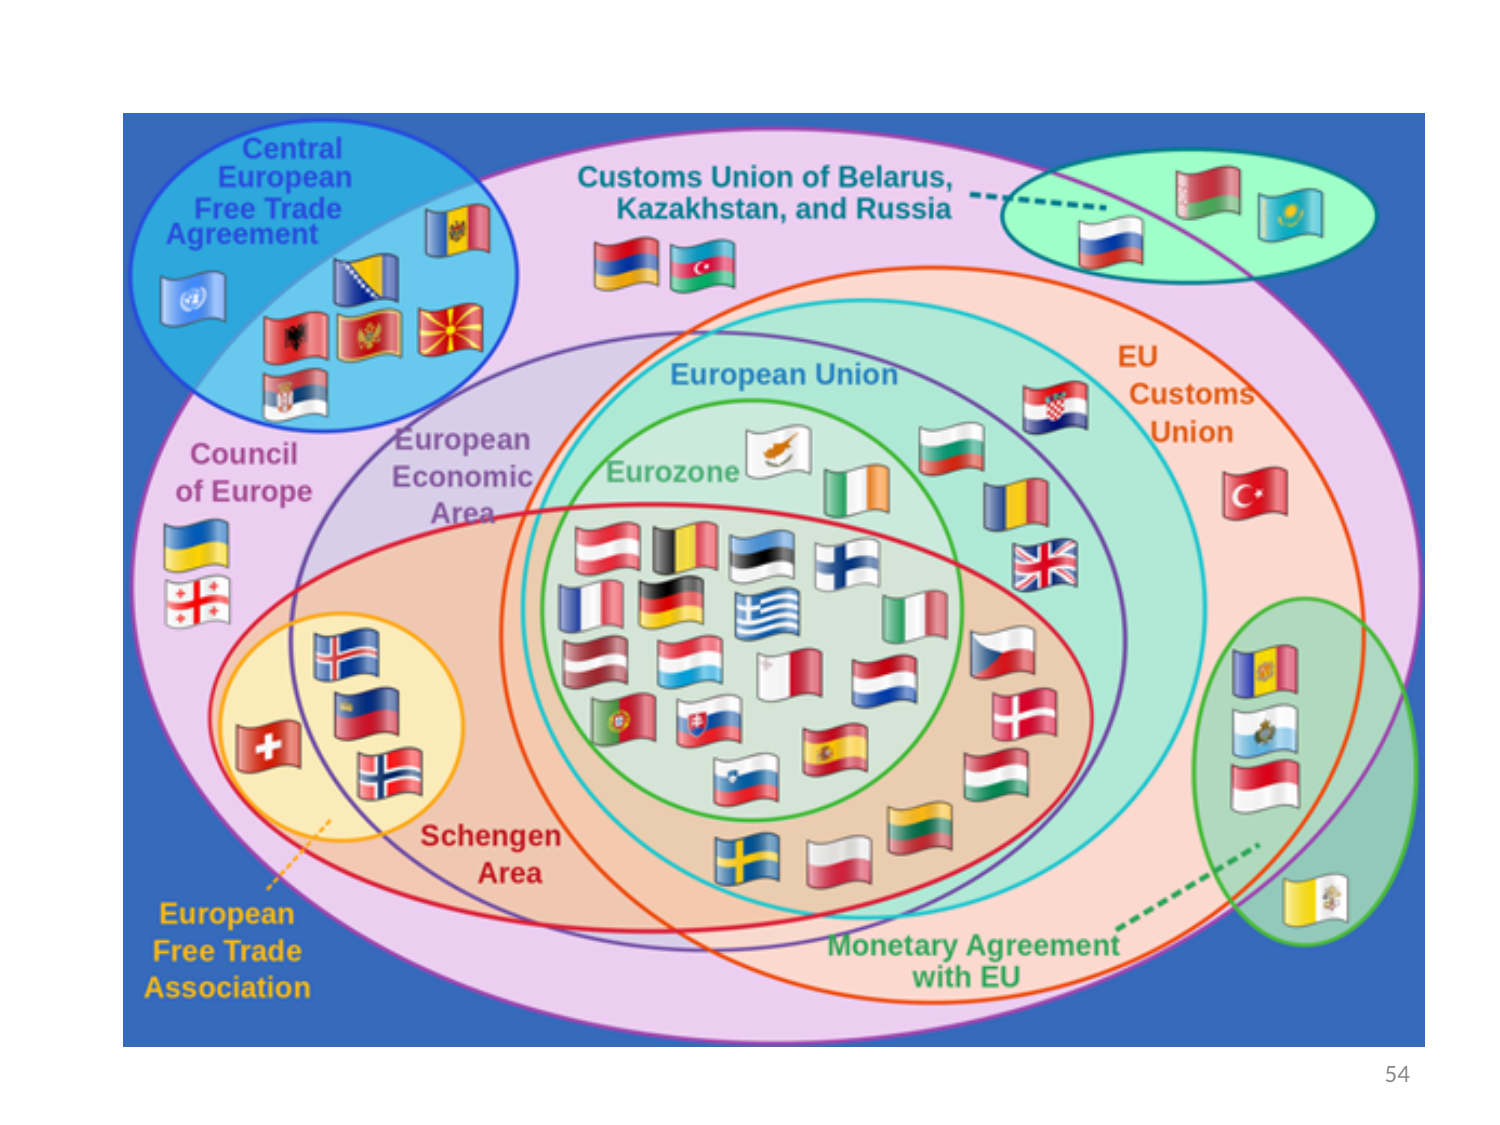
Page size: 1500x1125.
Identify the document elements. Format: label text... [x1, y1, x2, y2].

picture [123, 112, 1426, 1048]
slide_number 54 [1074, 1053, 1425, 1103]
